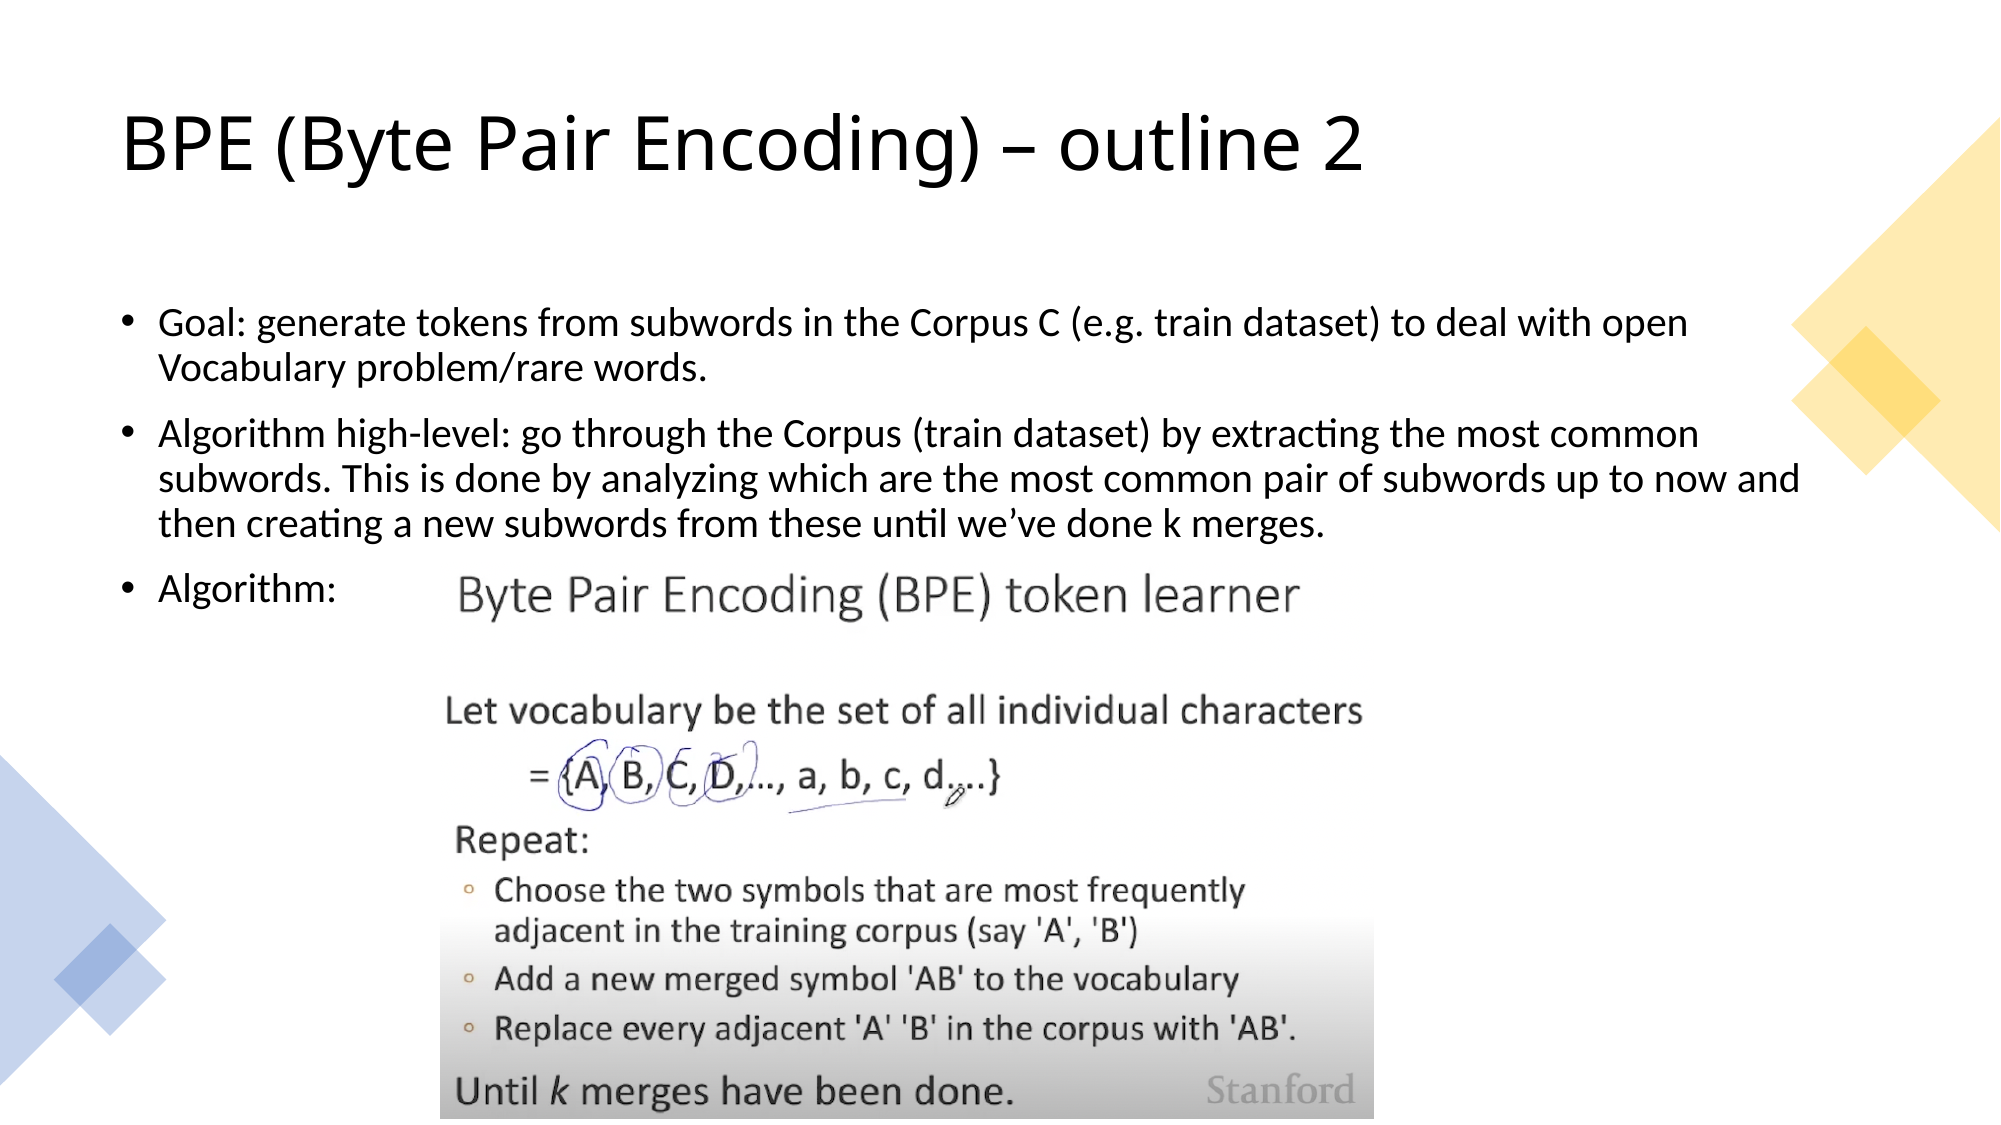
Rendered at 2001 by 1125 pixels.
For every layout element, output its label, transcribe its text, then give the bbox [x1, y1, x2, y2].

text_box [0, 753, 168, 1088]
list Goal: generate tokens from subwords in the Corpus C (e.g. train dataset) to deal with open Vocabulary problem/rare words. Algorithm high-level: go through the Corpus (train dataset) by extracting the most common subwords. This is done by analyzing which are the most common pair of subwords up to now and then creating a new subwords from these until we’ve done k merges. Algorithm: [105, 292, 1895, 680]
text_box [52, 921, 168, 1038]
picture [440, 562, 1374, 1119]
text_box [1789, 115, 2000, 535]
text_box [1789, 363, 1904, 477]
text_box [0, 0, 2000, 1125]
title BPE (Byte Pair Encoding) – outline 2 [105, 52, 1895, 240]
